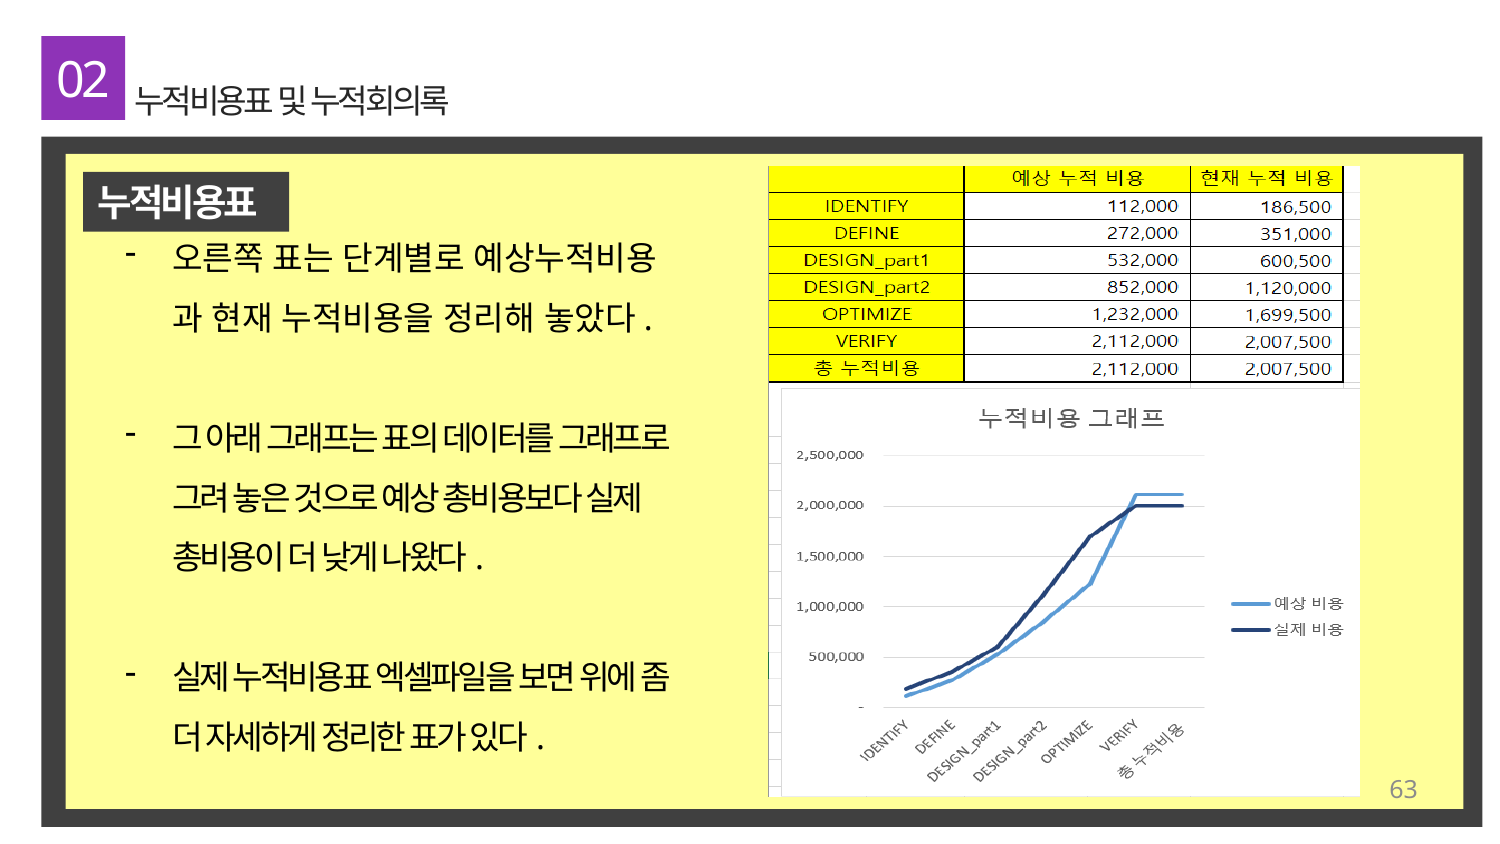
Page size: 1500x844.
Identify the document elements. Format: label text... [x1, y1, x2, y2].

text_box 02 [30, 40, 137, 115]
text_box [39, 34, 127, 40]
picture [768, 166, 1360, 797]
text_box [39, 115, 119, 122]
text_box 누적비용표 및 누적회의록 [119, 72, 703, 128]
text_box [41, 136, 1483, 828]
